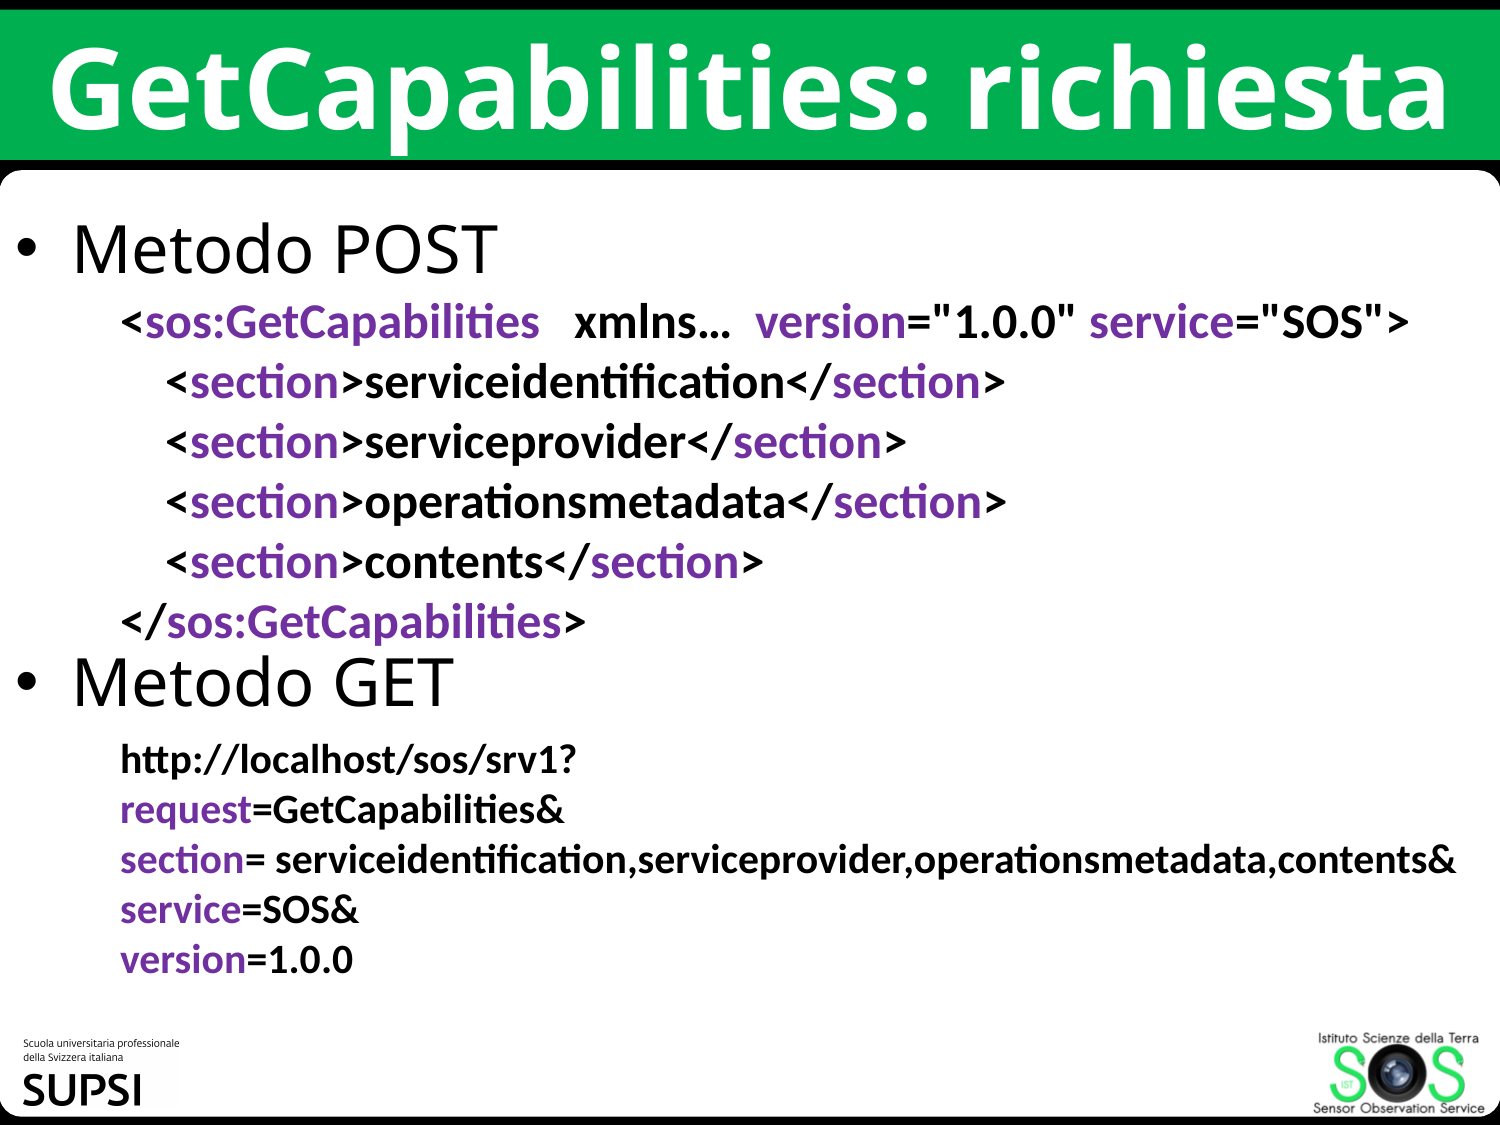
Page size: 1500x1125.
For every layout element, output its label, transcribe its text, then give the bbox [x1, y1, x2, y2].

text_box http://localhost/sos/srv1? request=GetCapabilities& section= serviceidentification,serviceprovider,operationsmetadata,contents& service=SOS& version=1.0.0 [105, 724, 1500, 990]
picture [23, 1039, 179, 1106]
text_box <sos:GetCapabilities xmlns… version="1.0.0" service="SOS"> <section>serviceidentification</section> <section>serviceprovider</section> <section>operationsmetadata</section> <section>contents</section> </sos:GetCapabilities> [105, 281, 1500, 656]
title GetCapabilities: richiesta [0, 9, 1500, 160]
text_box Metodo POST Metodo GET [0, 199, 1500, 1005]
picture [1312, 1031, 1486, 1114]
